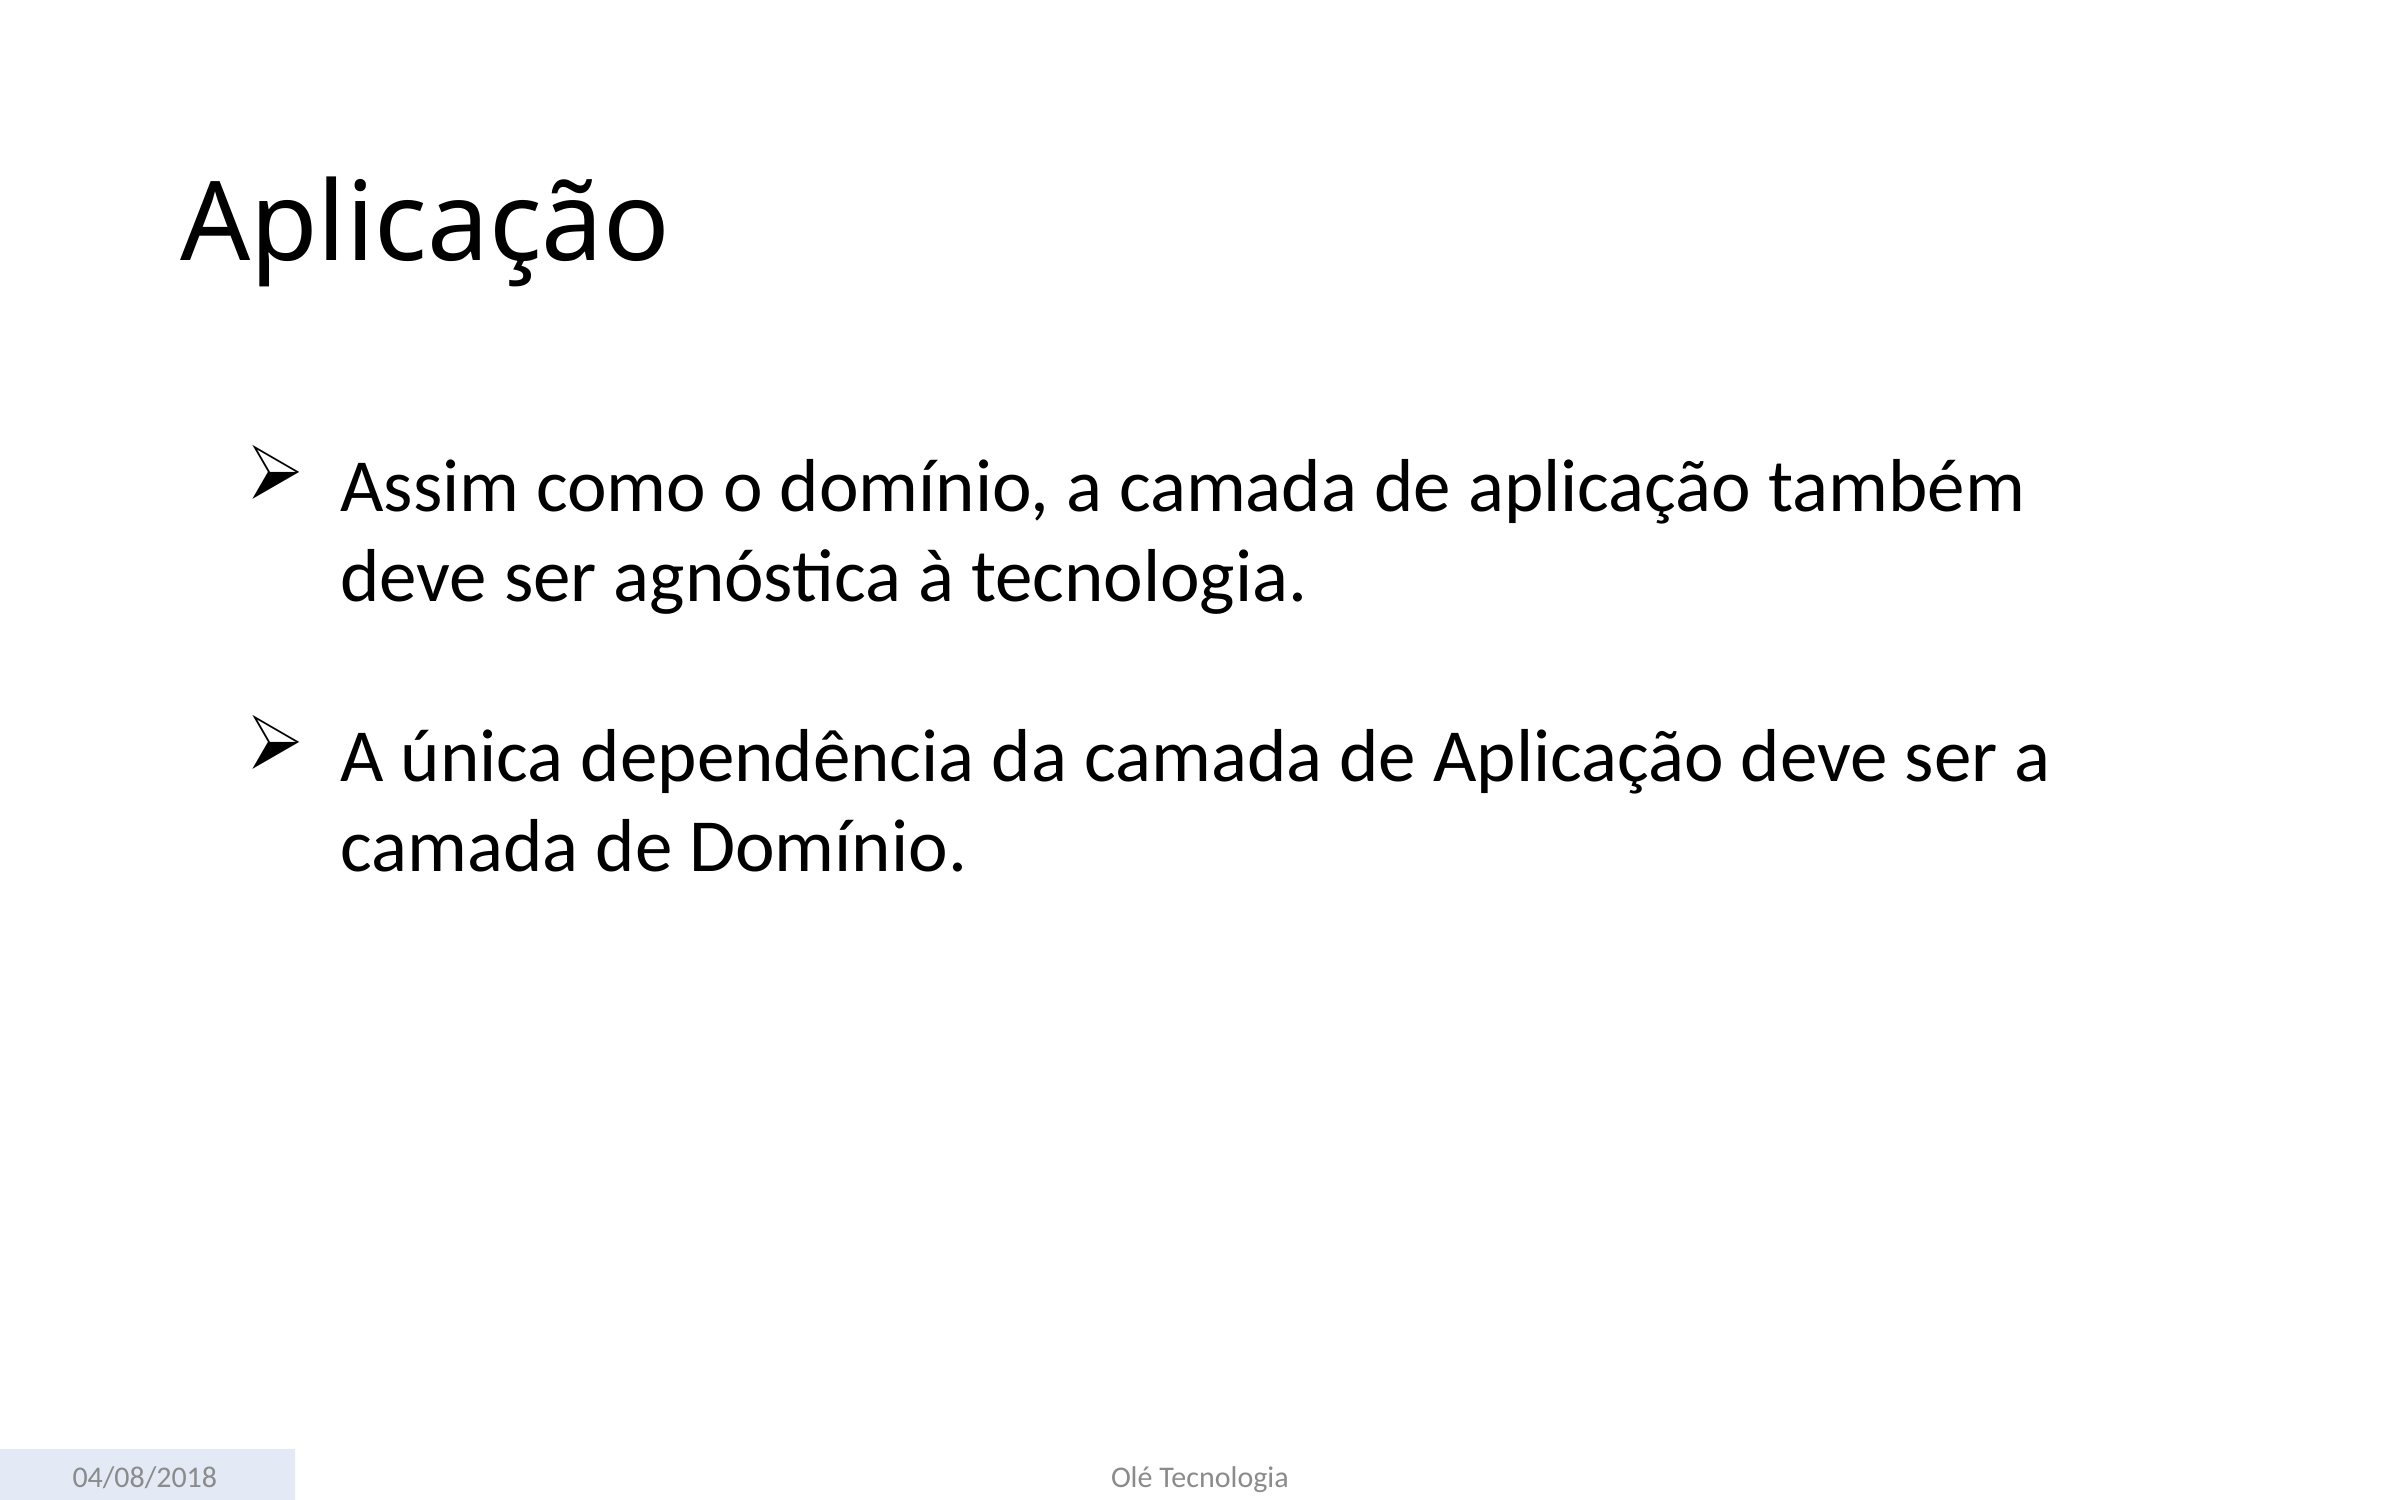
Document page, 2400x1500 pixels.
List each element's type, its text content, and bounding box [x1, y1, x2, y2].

footer Olé Tecnologia [795, 1435, 1605, 1500]
title Aplicação [165, 79, 2235, 370]
text_box Assim como o domínio, a camada de aplicação também deve ser agnóstica à tecnologia. A única dependência da camada de Aplicação deve ser a camada de Domínio. [231, 429, 2116, 895]
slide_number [57, 1435, 598, 1500]
